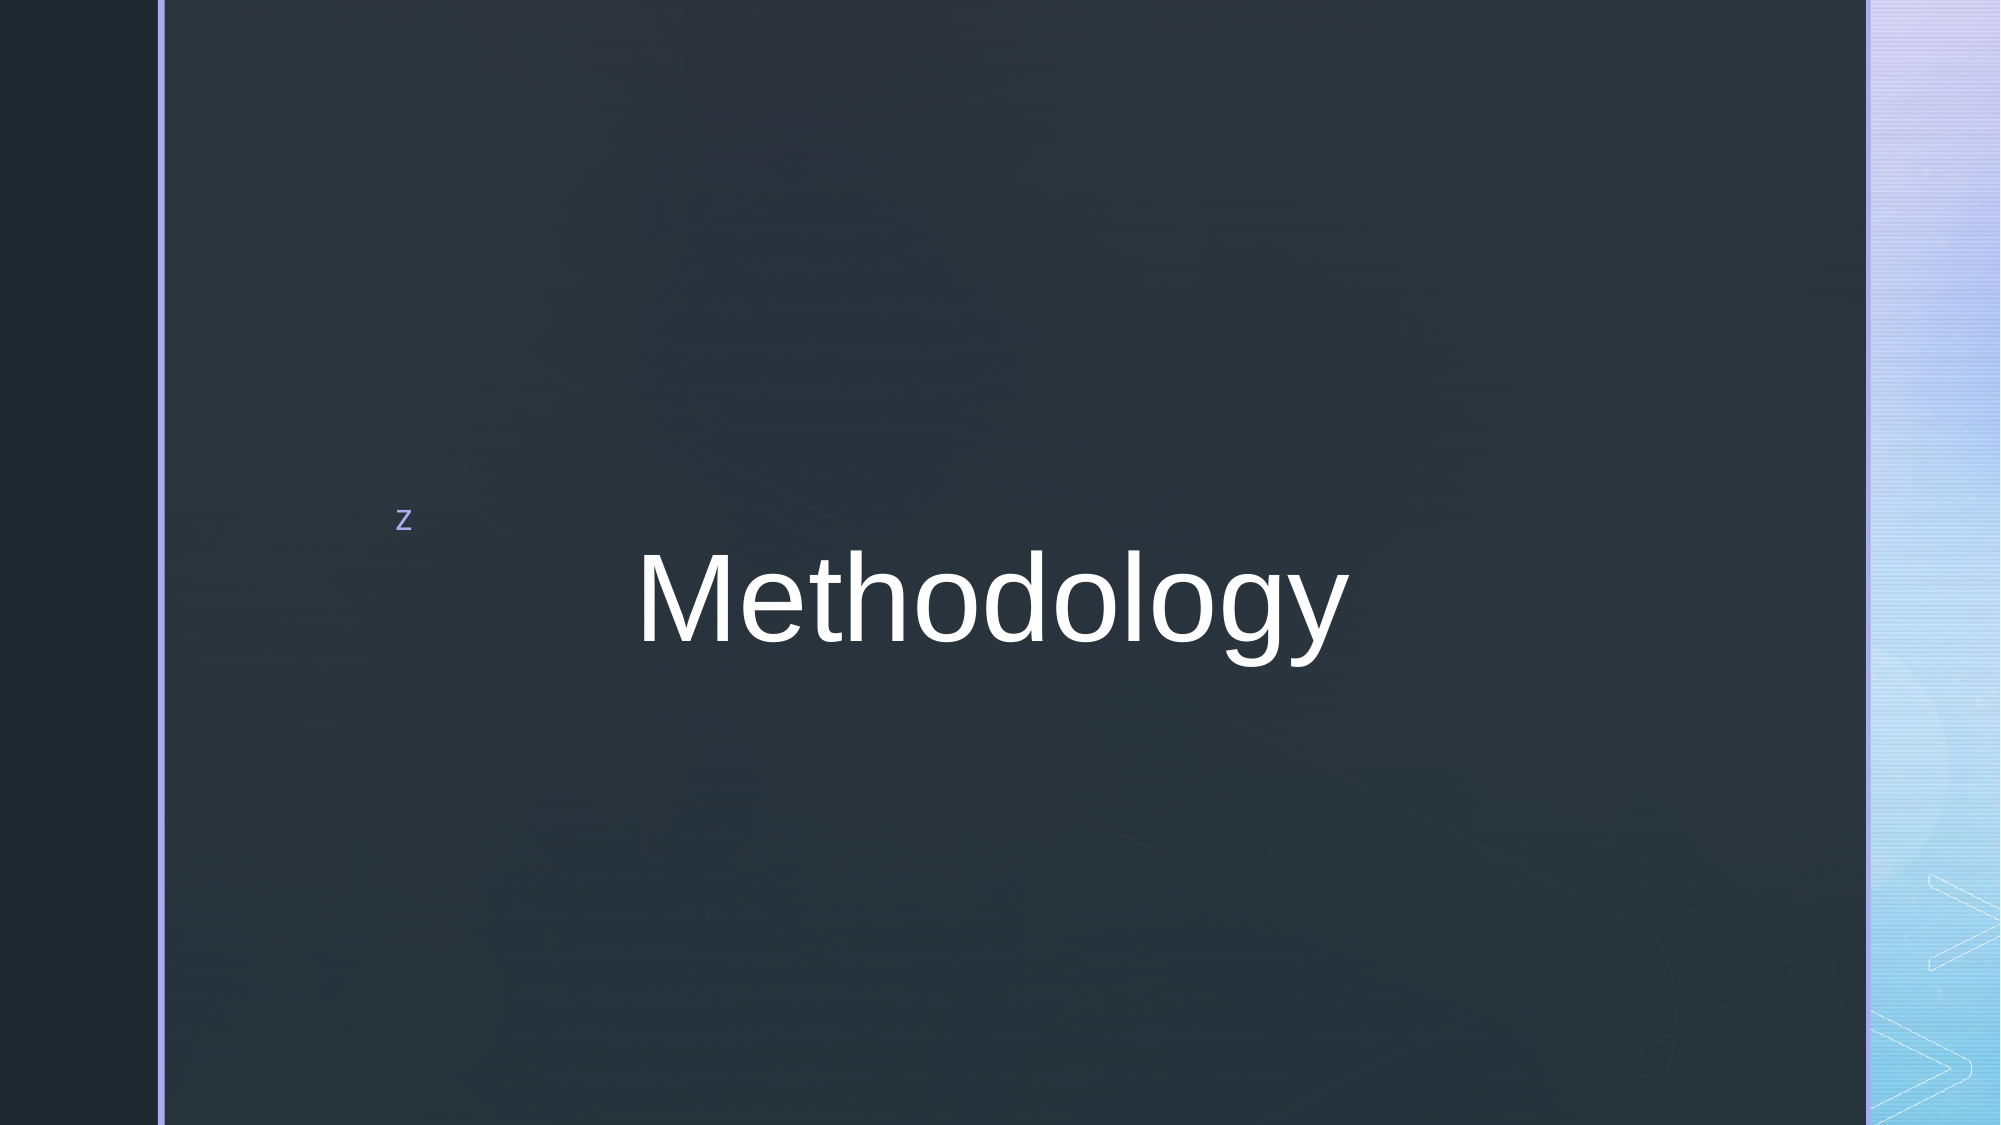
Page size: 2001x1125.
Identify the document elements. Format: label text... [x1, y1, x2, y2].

picture [1871, 0, 2001, 1125]
text_box Methodology [460, 525, 1366, 898]
